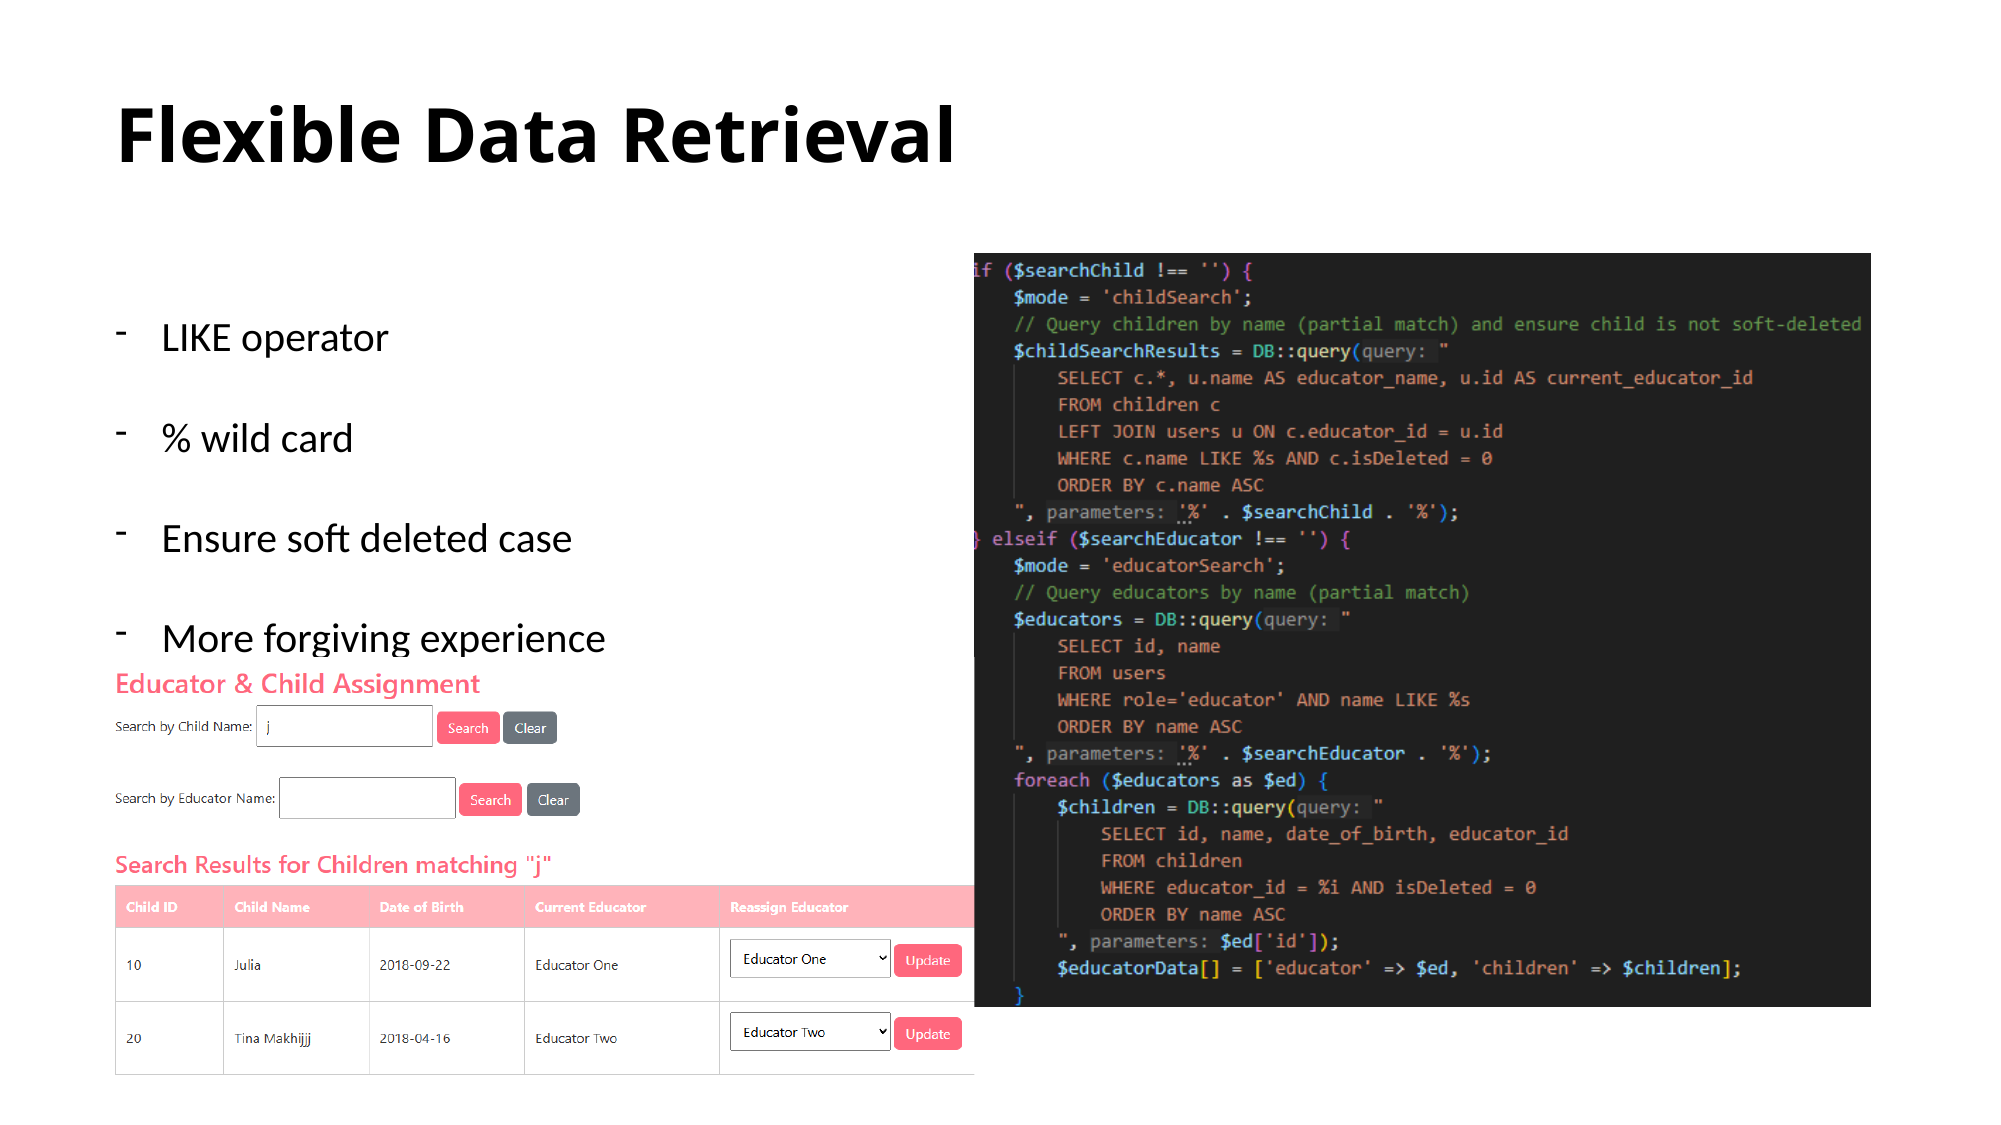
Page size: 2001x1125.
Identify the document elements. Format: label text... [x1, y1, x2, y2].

text_box LIKE operator % wild card Ensure soft deleted case More forgiving experience [99, 252, 669, 668]
picture [111, 657, 975, 1079]
title Flexible Data Retrieval [100, 90, 1849, 276]
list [974, 253, 1871, 1007]
